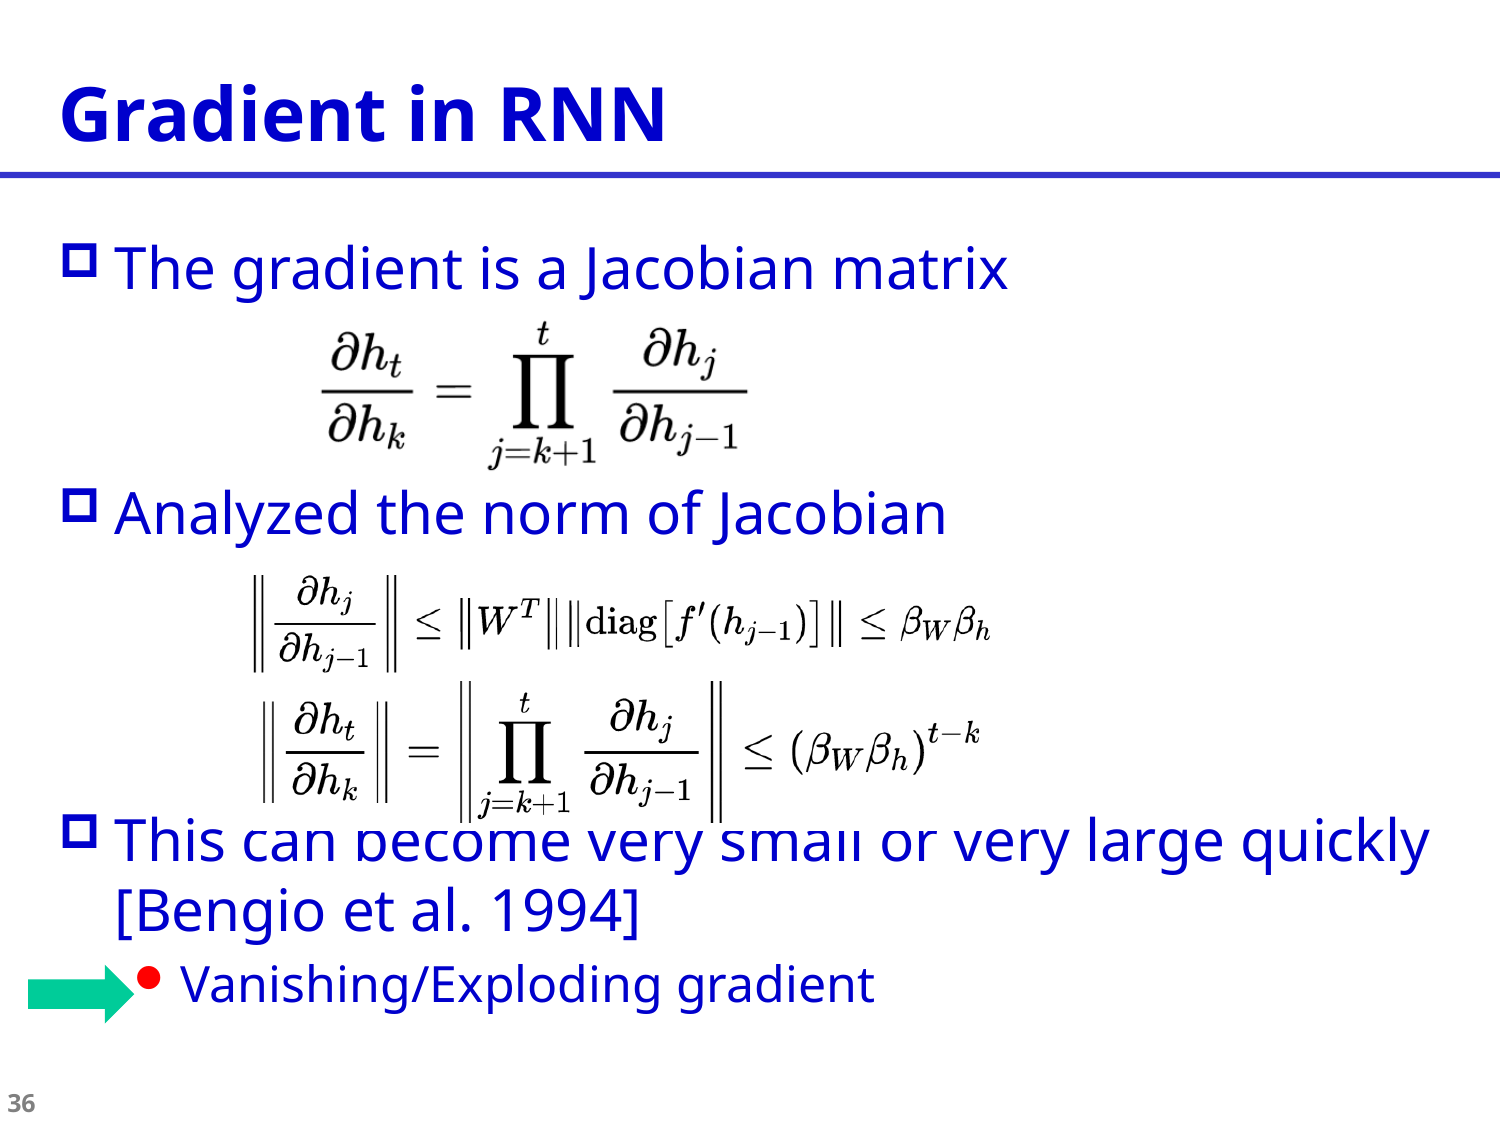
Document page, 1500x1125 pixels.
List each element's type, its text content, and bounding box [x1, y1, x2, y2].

picture [244, 574, 999, 831]
picture [309, 315, 760, 482]
text_box Gradient in RNN [43, 54, 1467, 168]
text_box [28, 964, 135, 1024]
text_box The gradient is a Jacobian matrix Analyzed the norm of Jacobian This can become very small or very large quickly [Bengio et al. 1994] Vanishing/Exploding gradient [43, 223, 1467, 1024]
